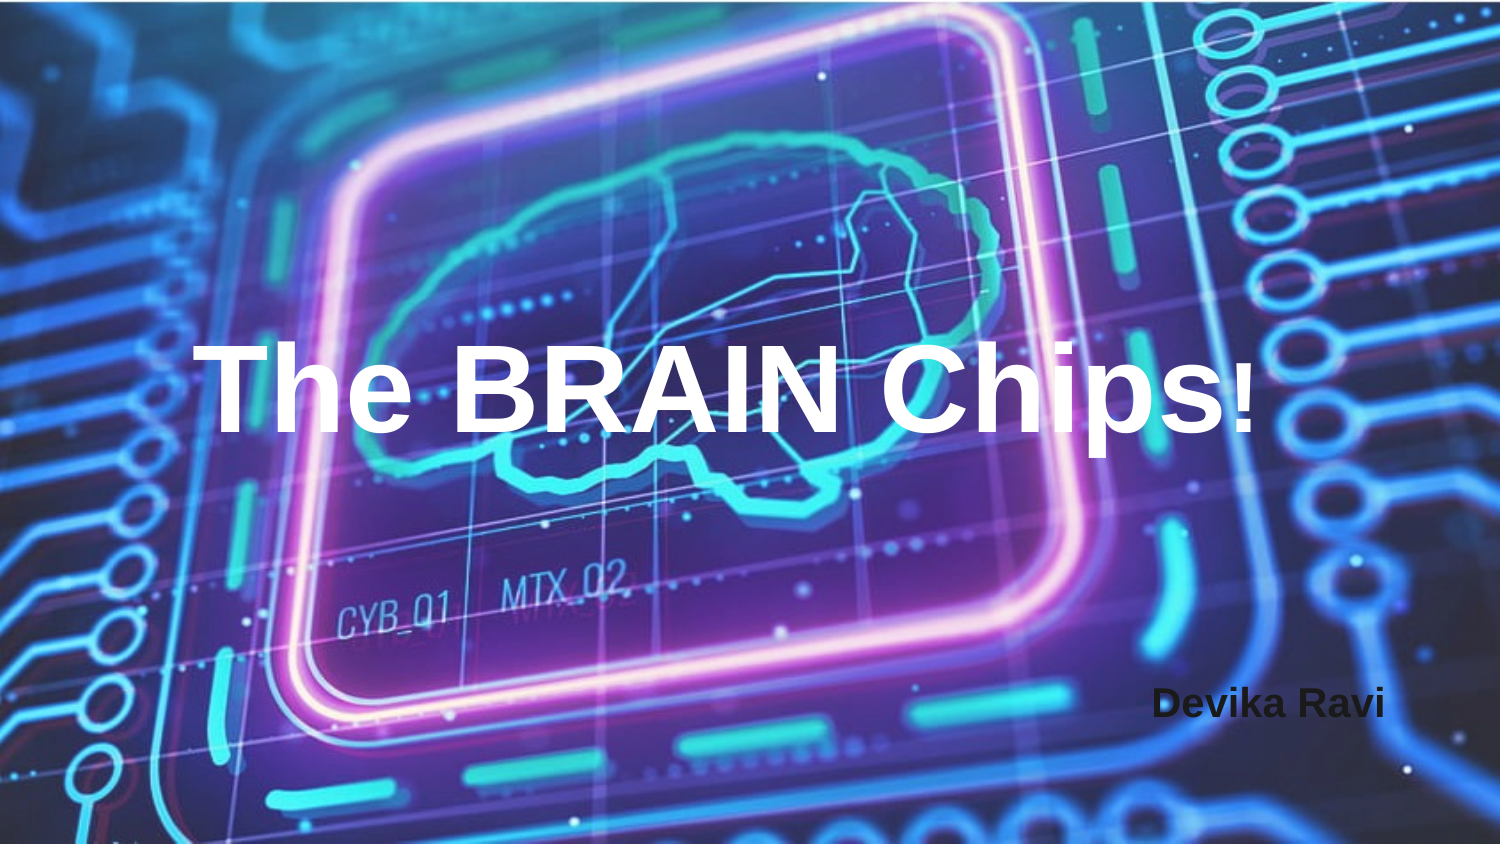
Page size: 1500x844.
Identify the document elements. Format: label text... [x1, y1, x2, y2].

text_box Devika Ravi [1136, 668, 1500, 734]
text_box The BRAIN Chips! [178, 299, 1333, 465]
